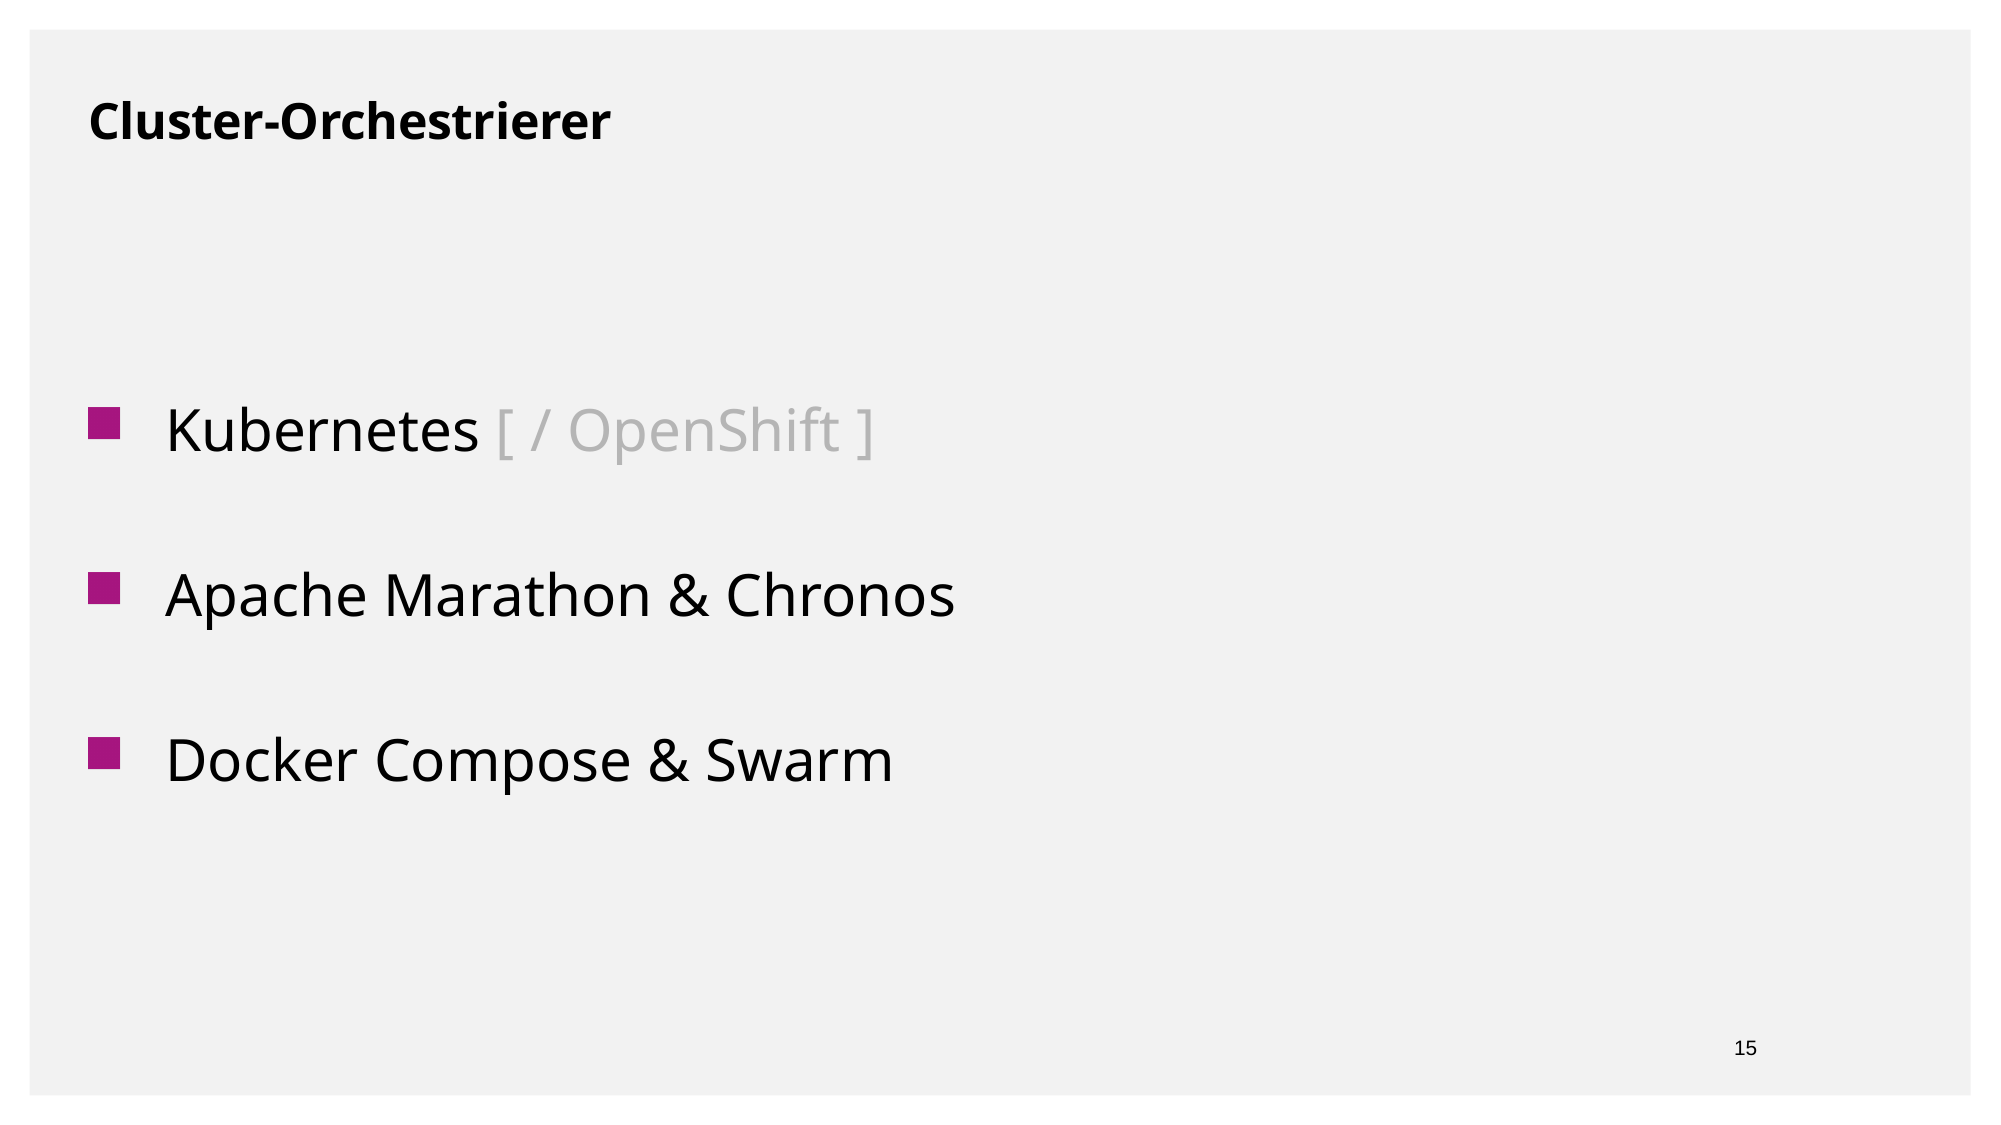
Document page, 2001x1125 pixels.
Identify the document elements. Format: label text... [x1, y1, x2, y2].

picture [88, 737, 130, 779]
picture [88, 572, 130, 614]
text_box 12 [1734, 1034, 1912, 1059]
text_box Kubernetes [ / OpenShift ] Apache Marathon & Chronos Docker Compose & Swarm [88, 286, 1912, 960]
picture [88, 407, 130, 449]
text_box Cluster-Orchestrierer [88, 83, 1772, 217]
